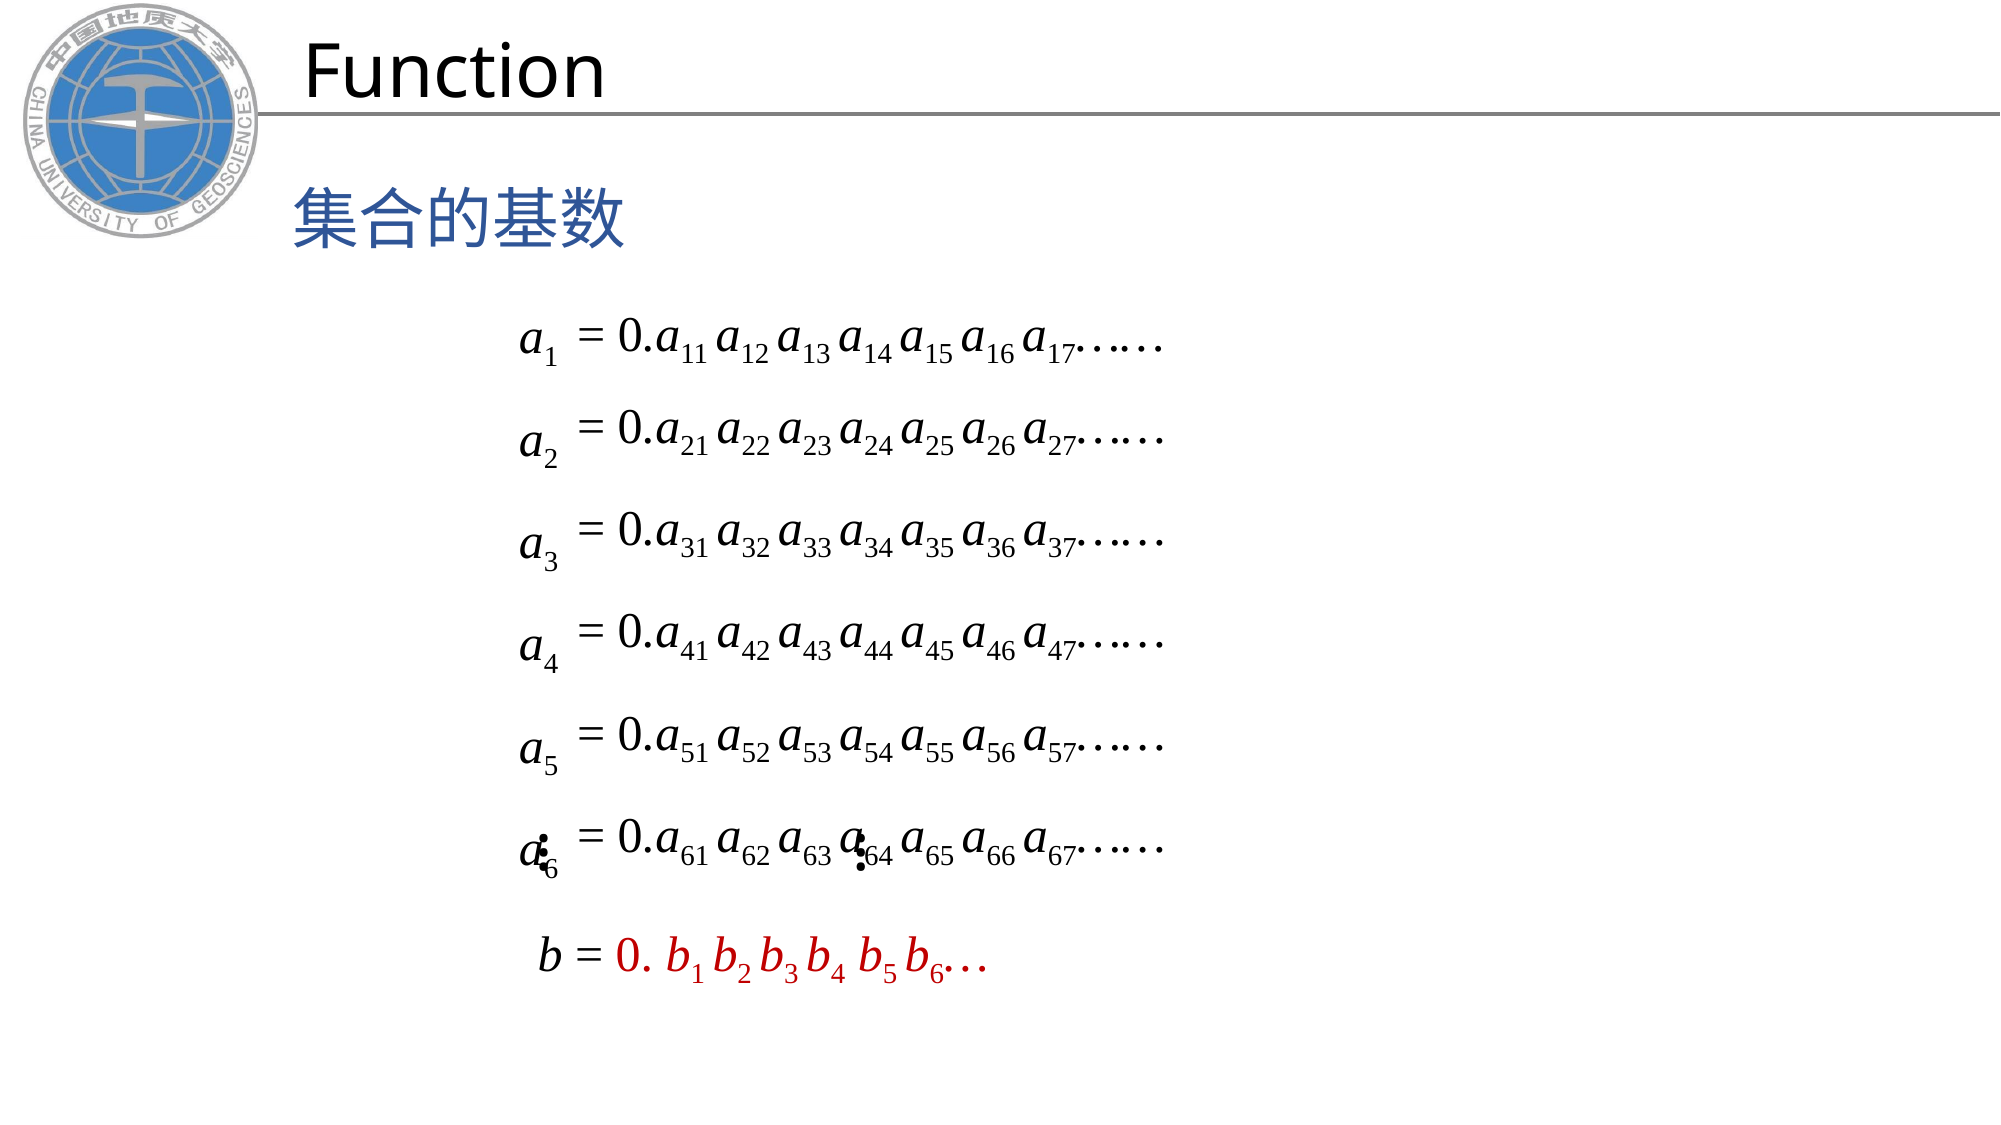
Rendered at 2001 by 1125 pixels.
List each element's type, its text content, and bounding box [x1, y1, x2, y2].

text_box 集合的基数 [277, 169, 897, 264]
text_box = 0.a11 a12 a13 a14 a15 a16 a17…… [562, 259, 1299, 351]
picture [21, 3, 258, 239]
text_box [504, 262, 600, 913]
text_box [562, 351, 1571, 913]
text_box Function [287, 15, 1233, 120]
text_box b = 0. b1 b2 b3 b4 b5 b6… [522, 913, 1217, 997]
